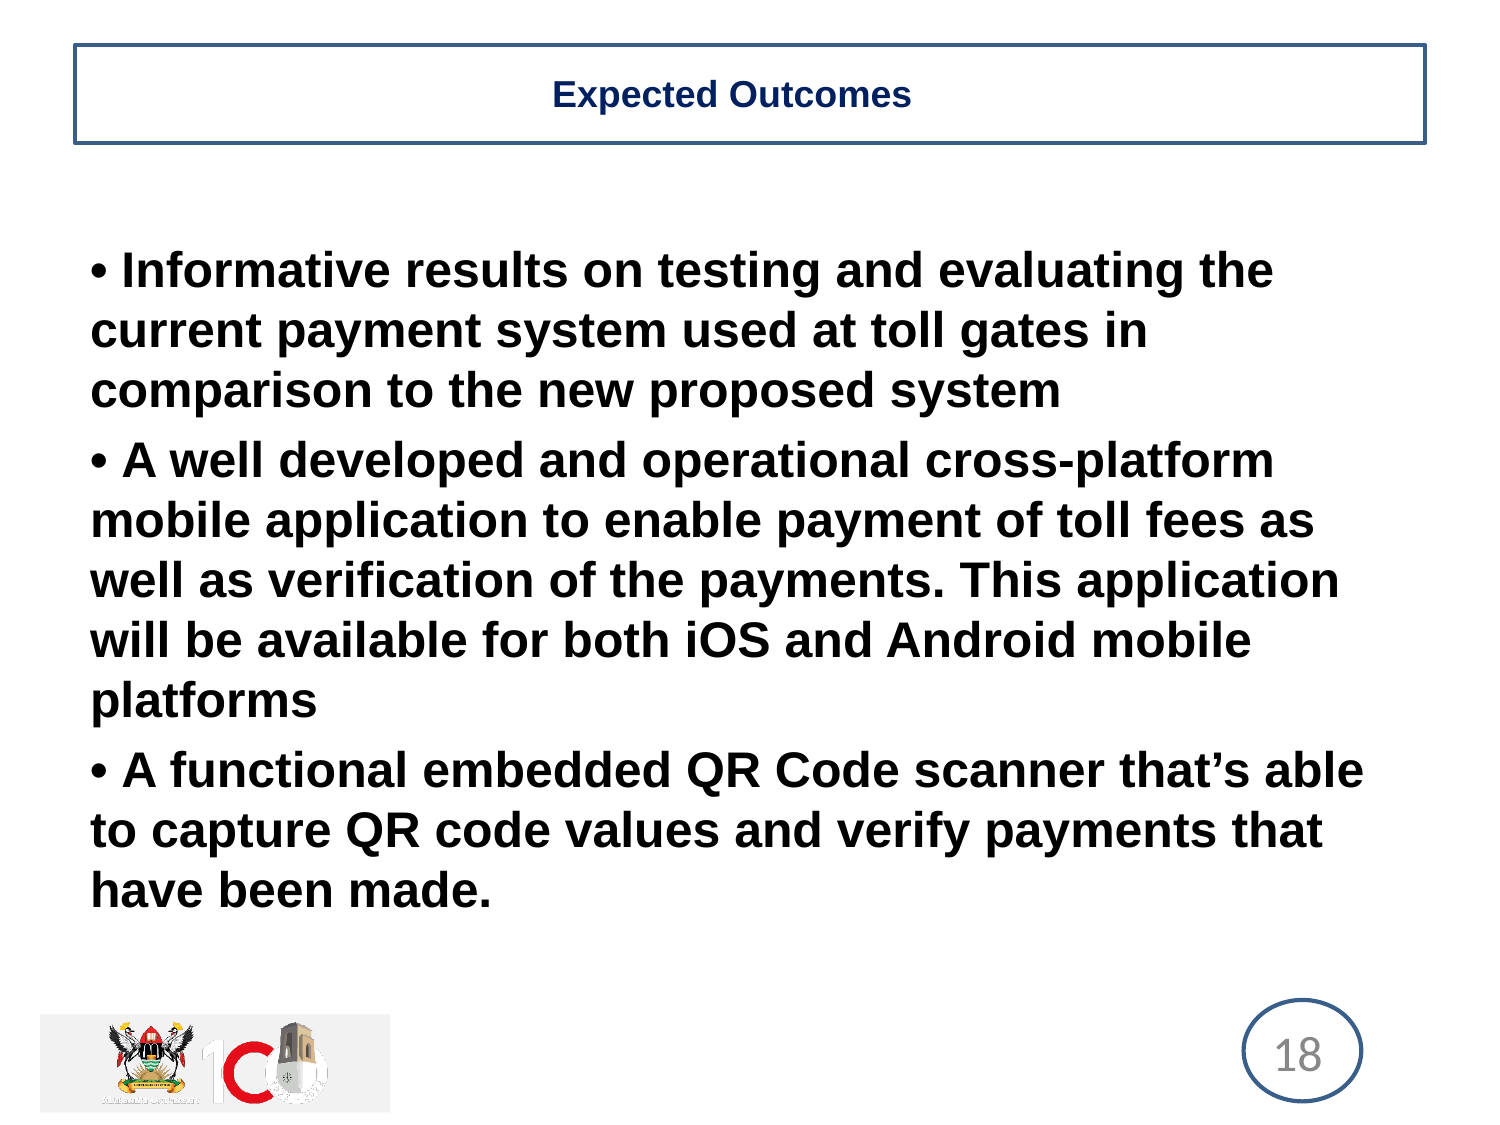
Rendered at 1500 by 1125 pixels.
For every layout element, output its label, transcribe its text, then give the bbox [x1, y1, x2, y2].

title Expected Outcomes [75, 62, 1400, 124]
picture [99, 1017, 338, 1108]
list • Informative results on testing and evaluating the current payment system used at toll gates in comparison to the new proposed system • A well developed and operational cross-platform mobile application to enable payment of toll fees as well as verification of the payments. This application will be available for both iOS and Android mobile platforms • A functional embedded QR Code scanner that’s able to capture QR code values and verify payments that have been made. [75, 160, 1425, 1002]
